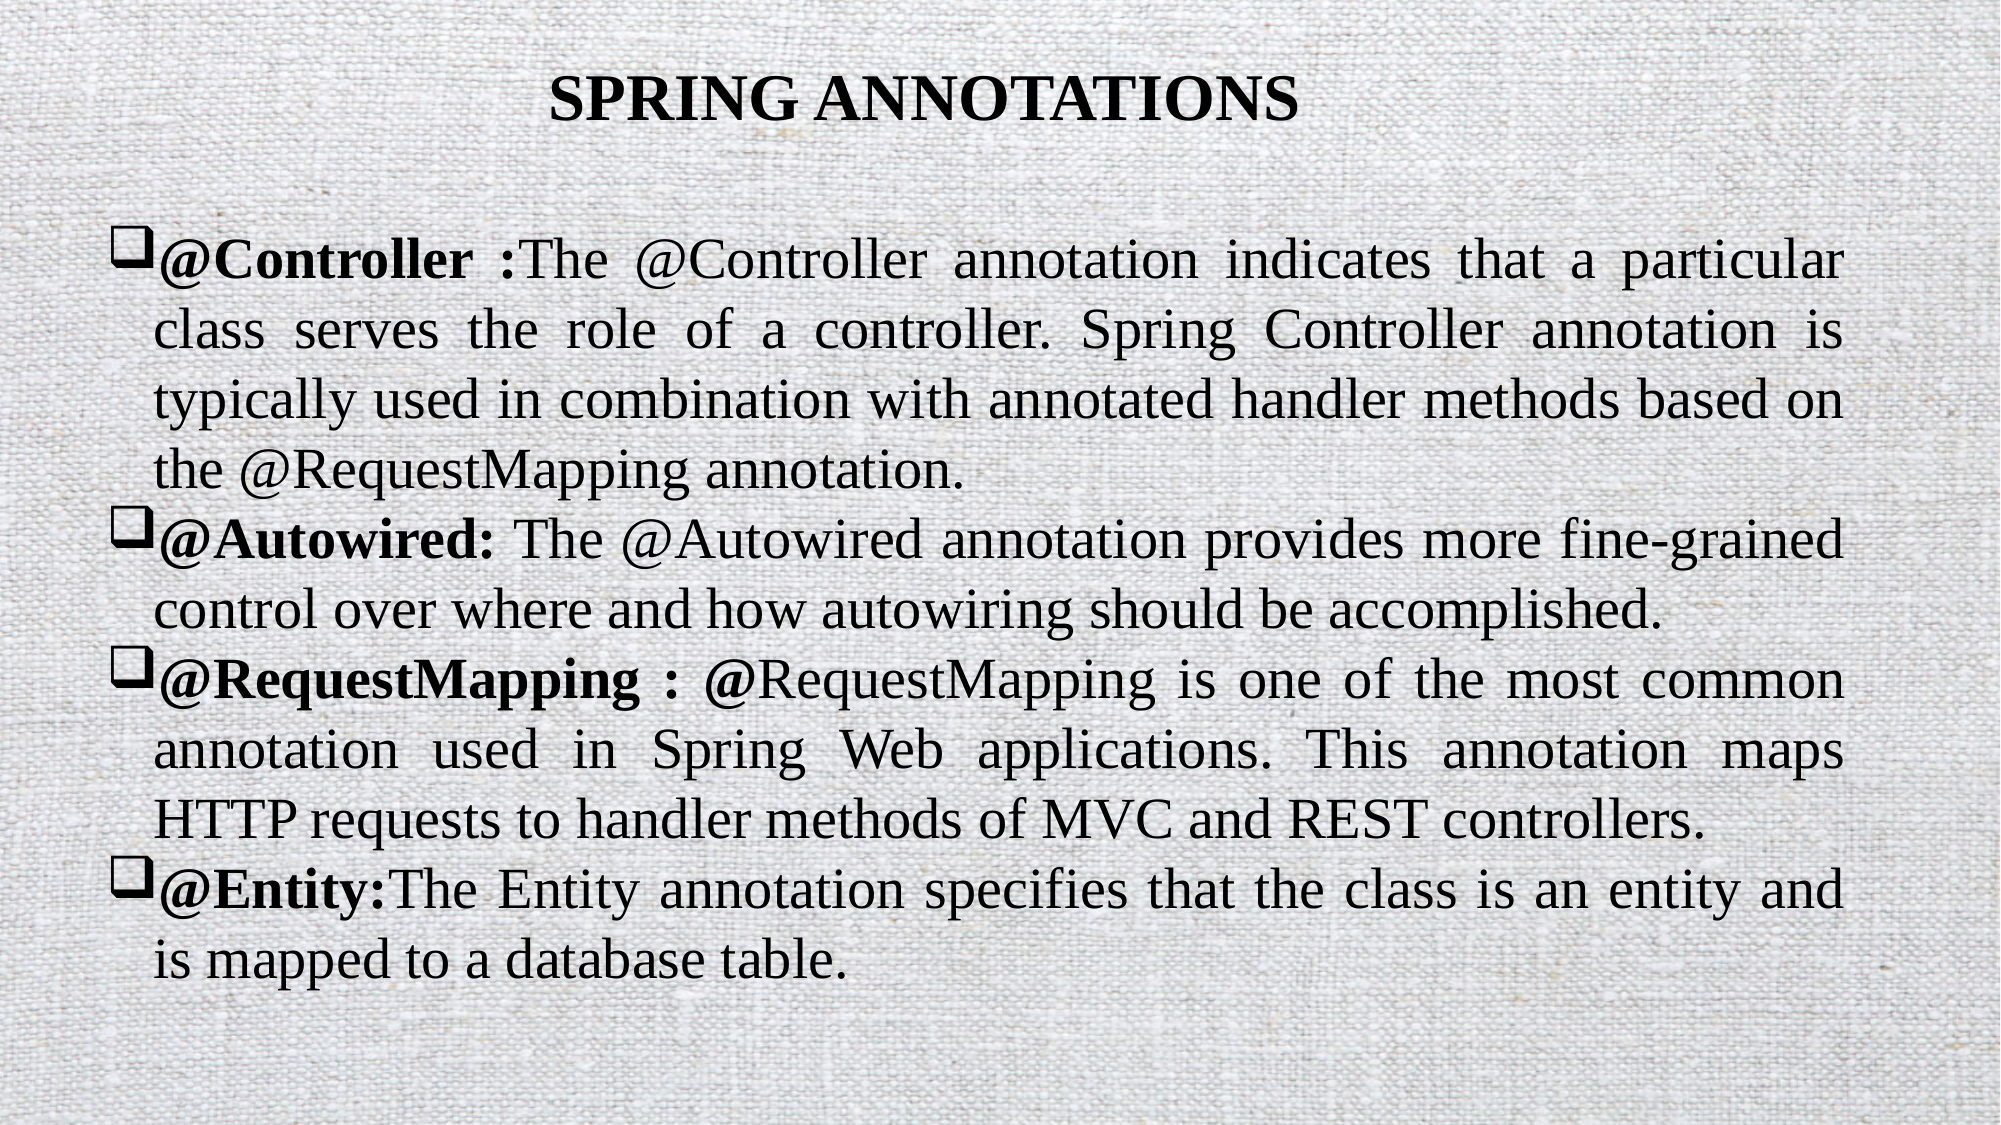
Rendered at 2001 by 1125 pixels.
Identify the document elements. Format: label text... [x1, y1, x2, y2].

text_box @Controller :The @Controller annotation indicates that a particular class serves the role of a controller. Spring Controller annotation is typically used in combination with annotated handler methods based on the @RequestMapping annotation. @Autowired: The @Autowired annotation provides more fine-grained control over where and how autowiring should be accomplished. @RequestMapping : @RequestMapping is one of the most common annotation used in Spring Web applications. This annotation maps HTTP requests to handler methods of MVC and REST controllers. @Entity:The Entity annotation specifies that the class is an entity and is mapped to a database table. [91, 142, 1861, 1068]
text_box SPRING ANNOTATIONS [467, 46, 1370, 142]
picture [0, 0, 2001, 1125]
